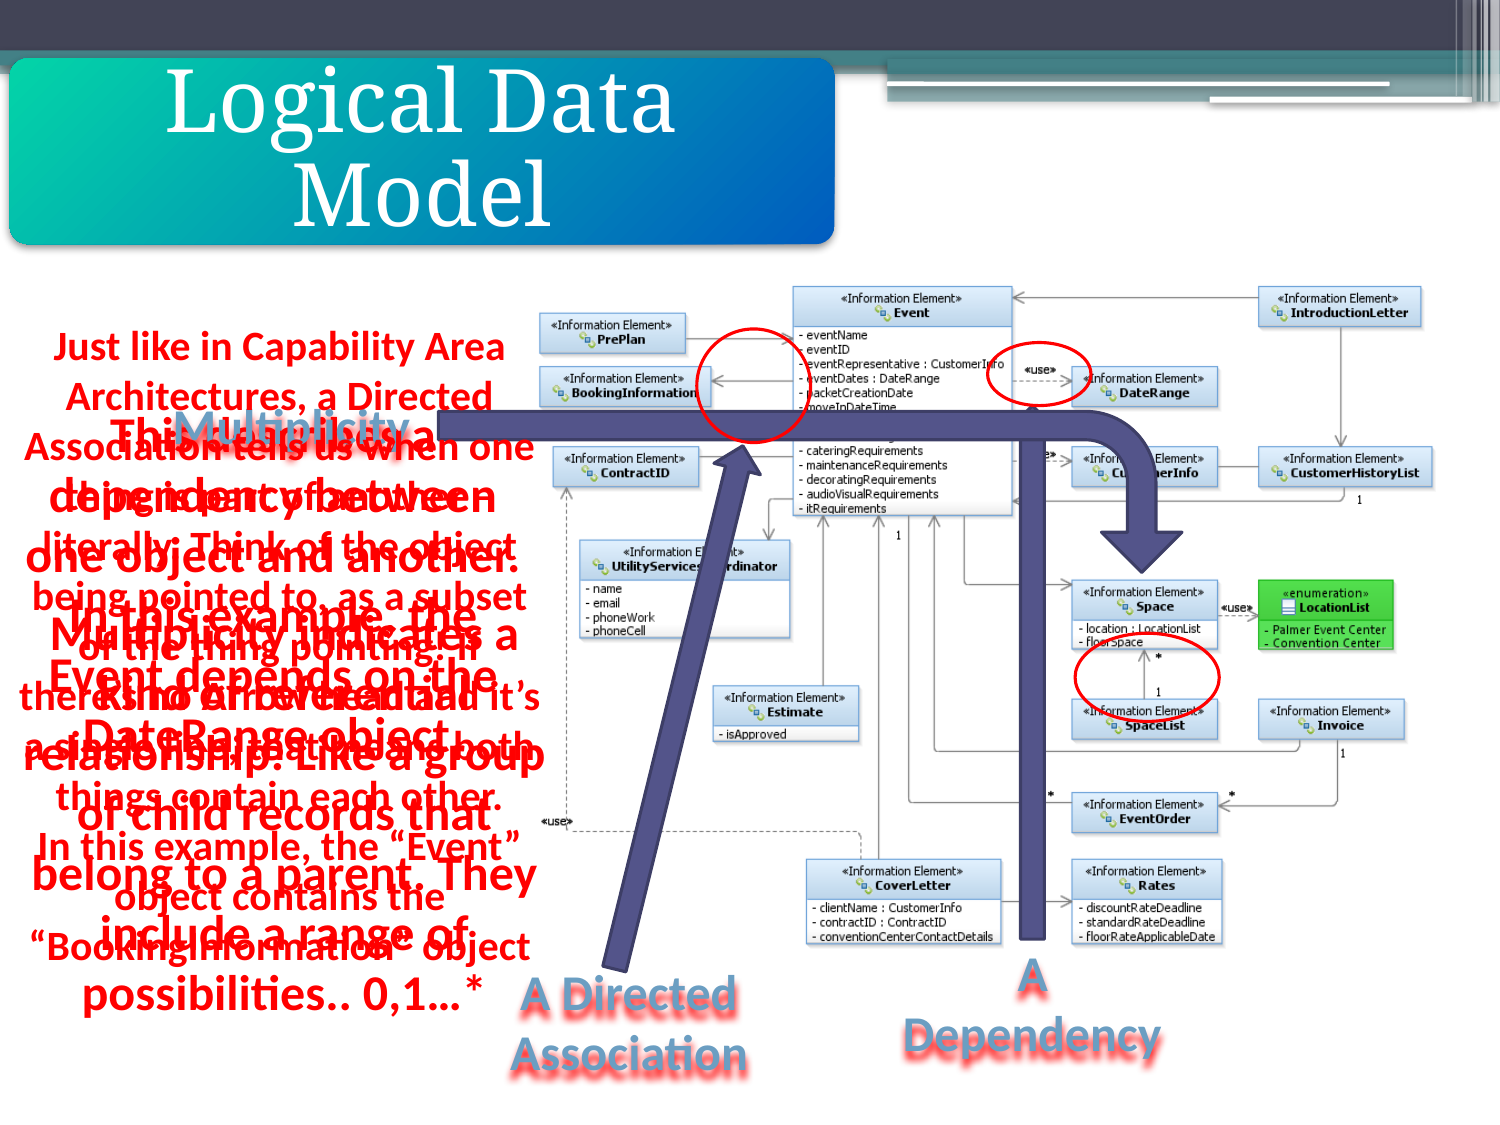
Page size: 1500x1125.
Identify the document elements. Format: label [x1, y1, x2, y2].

text_box [817, 342, 1180, 384]
text_box [817, 1043, 1180, 1071]
text_box [9, 58, 835, 245]
text_box [817, 387, 1220, 1033]
picture [515, 266, 1447, 960]
text_box [1, 311, 811, 1090]
